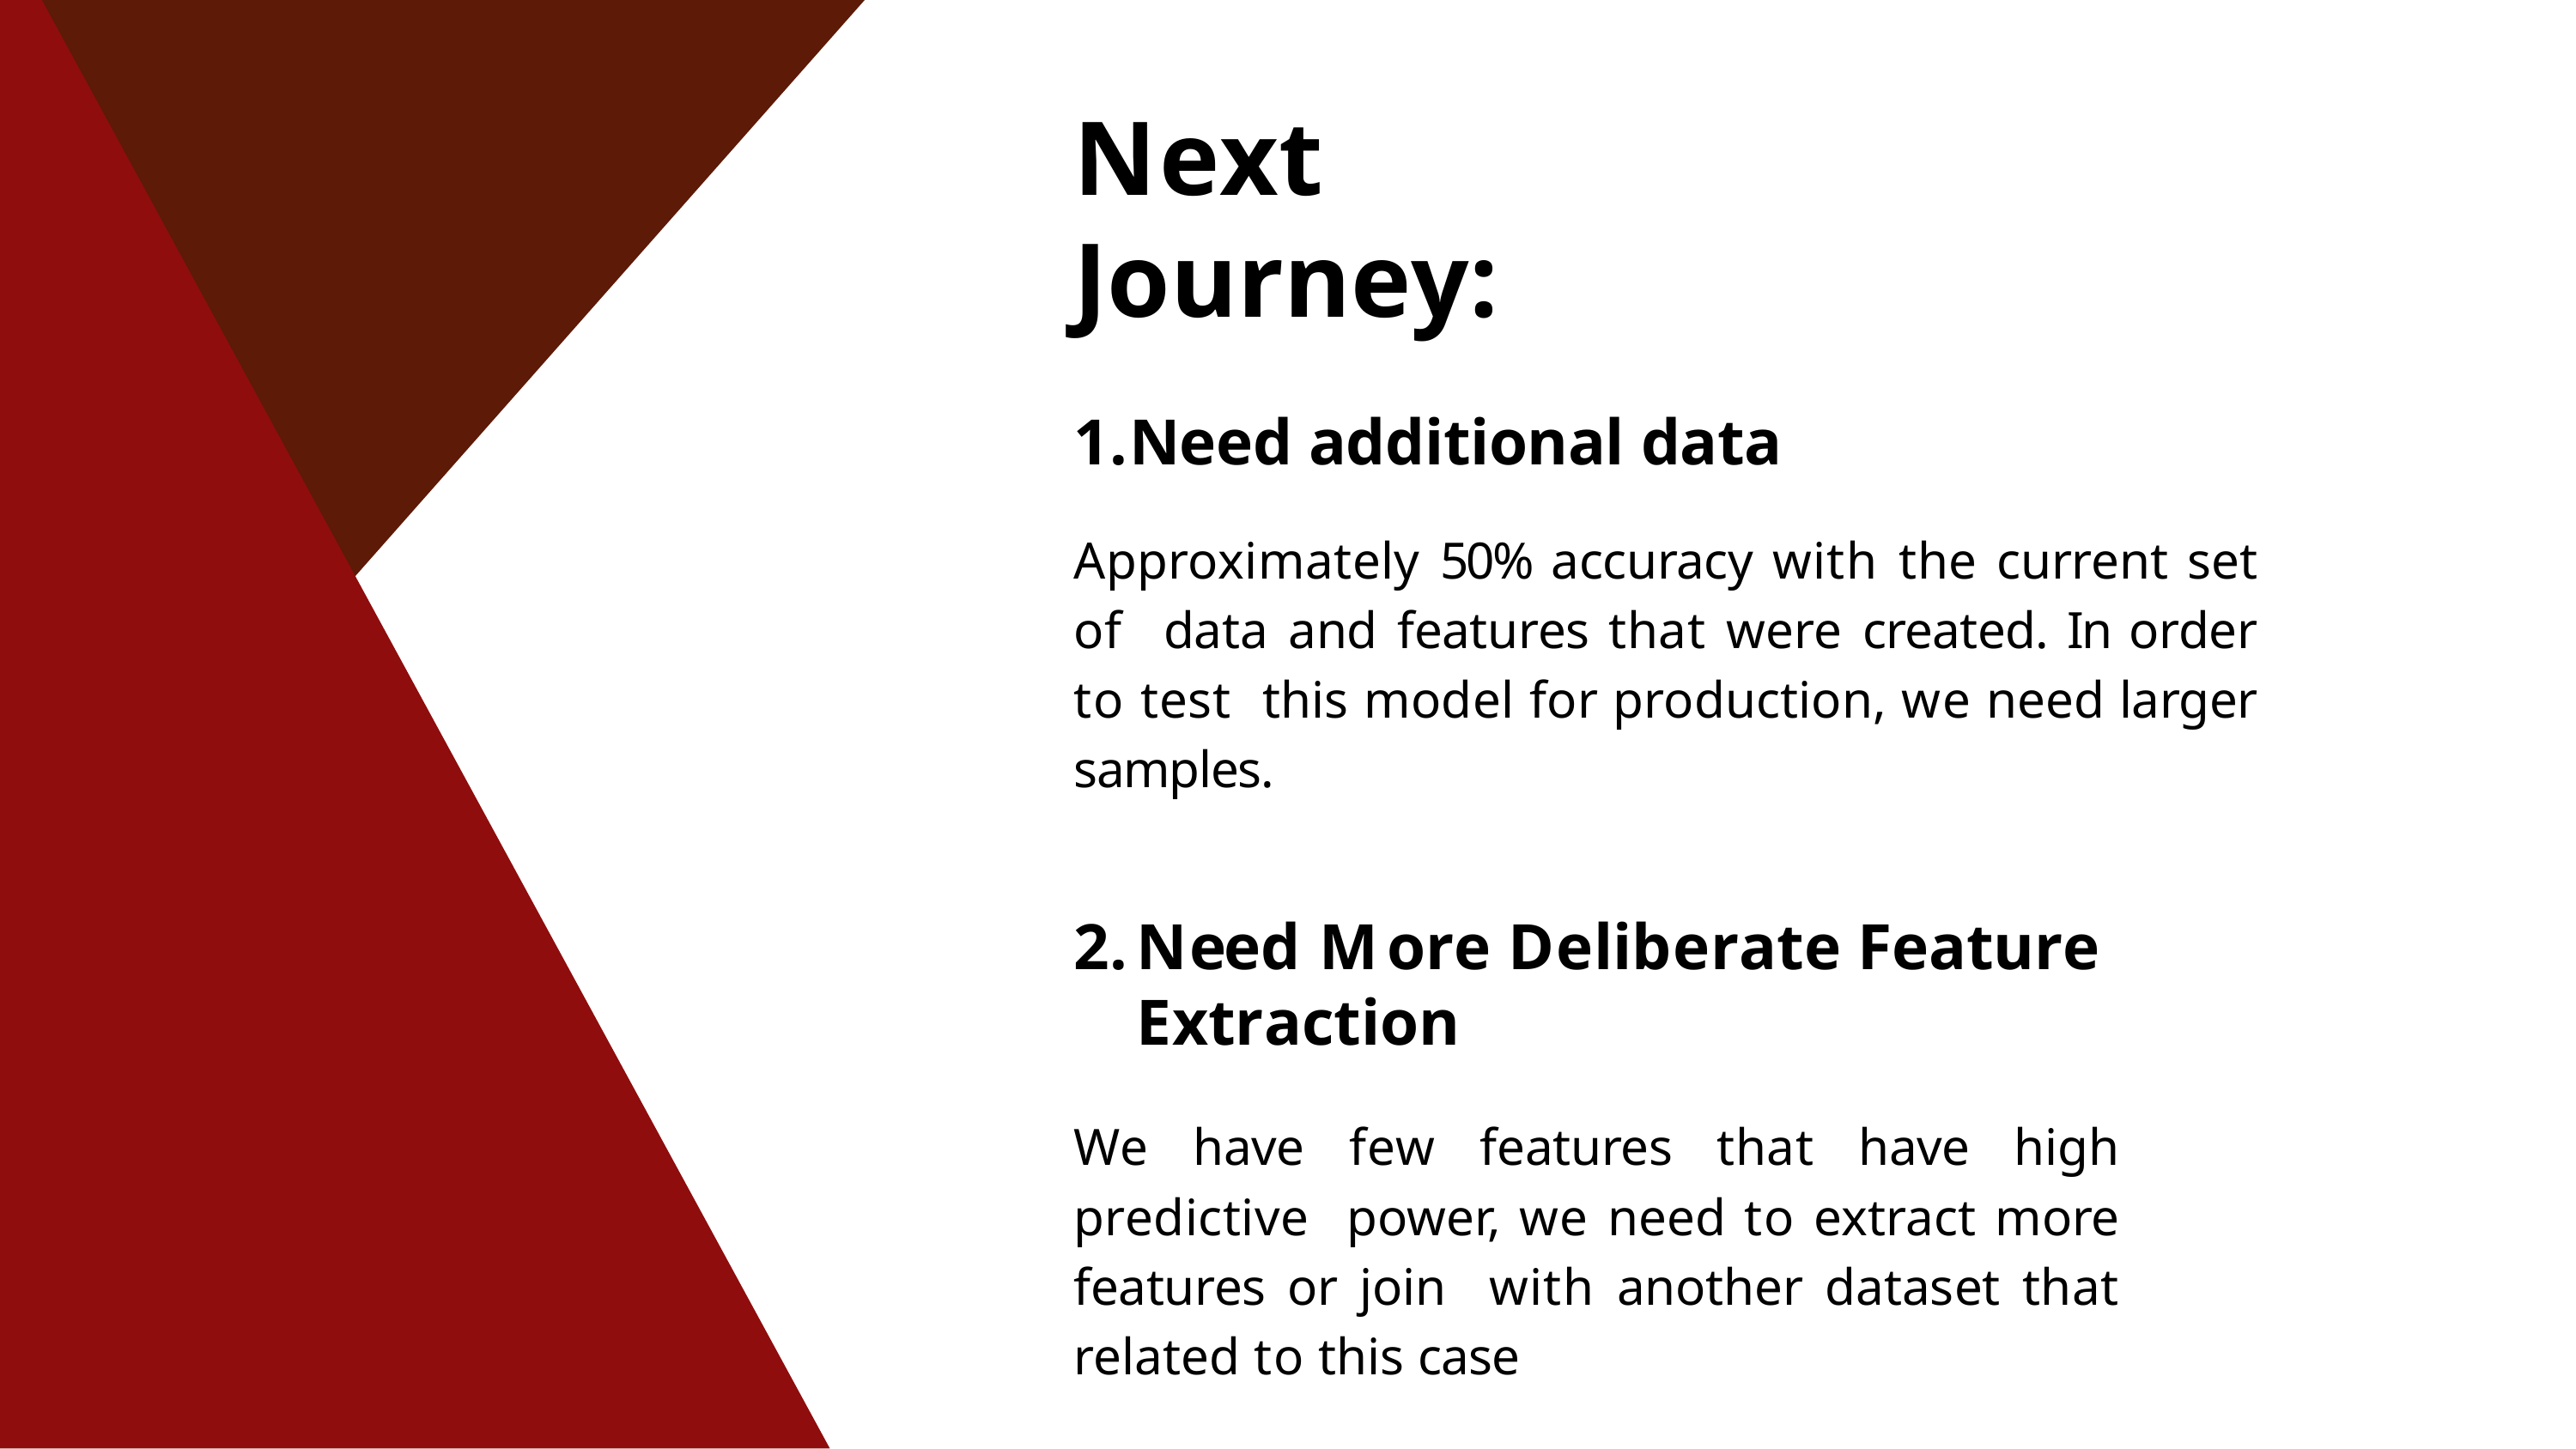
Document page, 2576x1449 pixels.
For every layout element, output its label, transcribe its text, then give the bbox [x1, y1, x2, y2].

title Next Journey: [1072, 91, 1711, 338]
text_box Need additional data Approximately 50% accuracy with the current set of data and features that were created. In order to test this model for production, we need larger samples. Need More Deliberate Feature Extraction We have few features that have high predictive power, we need to extract more features or join with another dataset that related to this case [1072, 400, 2297, 1385]
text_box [0, 0, 866, 1449]
